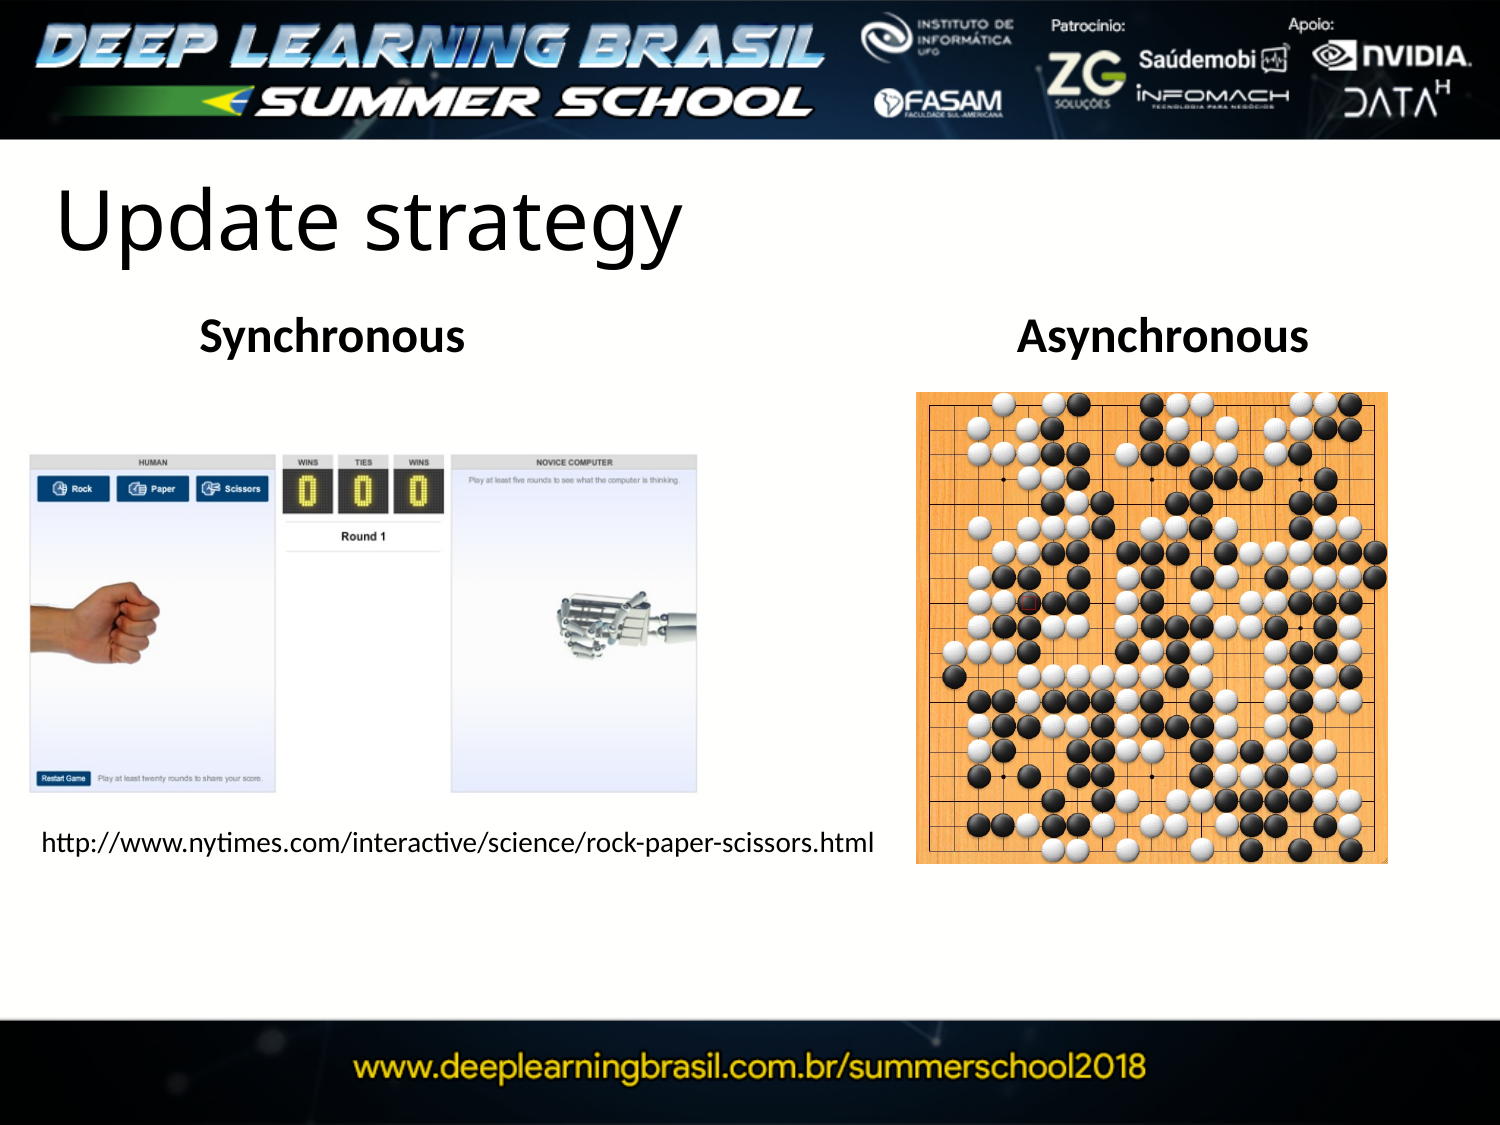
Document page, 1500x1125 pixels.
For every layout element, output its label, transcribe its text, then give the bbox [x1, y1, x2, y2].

text_box http://www.nytimes.com/interactive/science/rock-paper-scissors.html [26, 815, 891, 866]
title Update strategy [39, 154, 1457, 294]
picture [0, 0, 1500, 1125]
text_box Synchronous Asynchronous [184, 294, 1457, 370]
